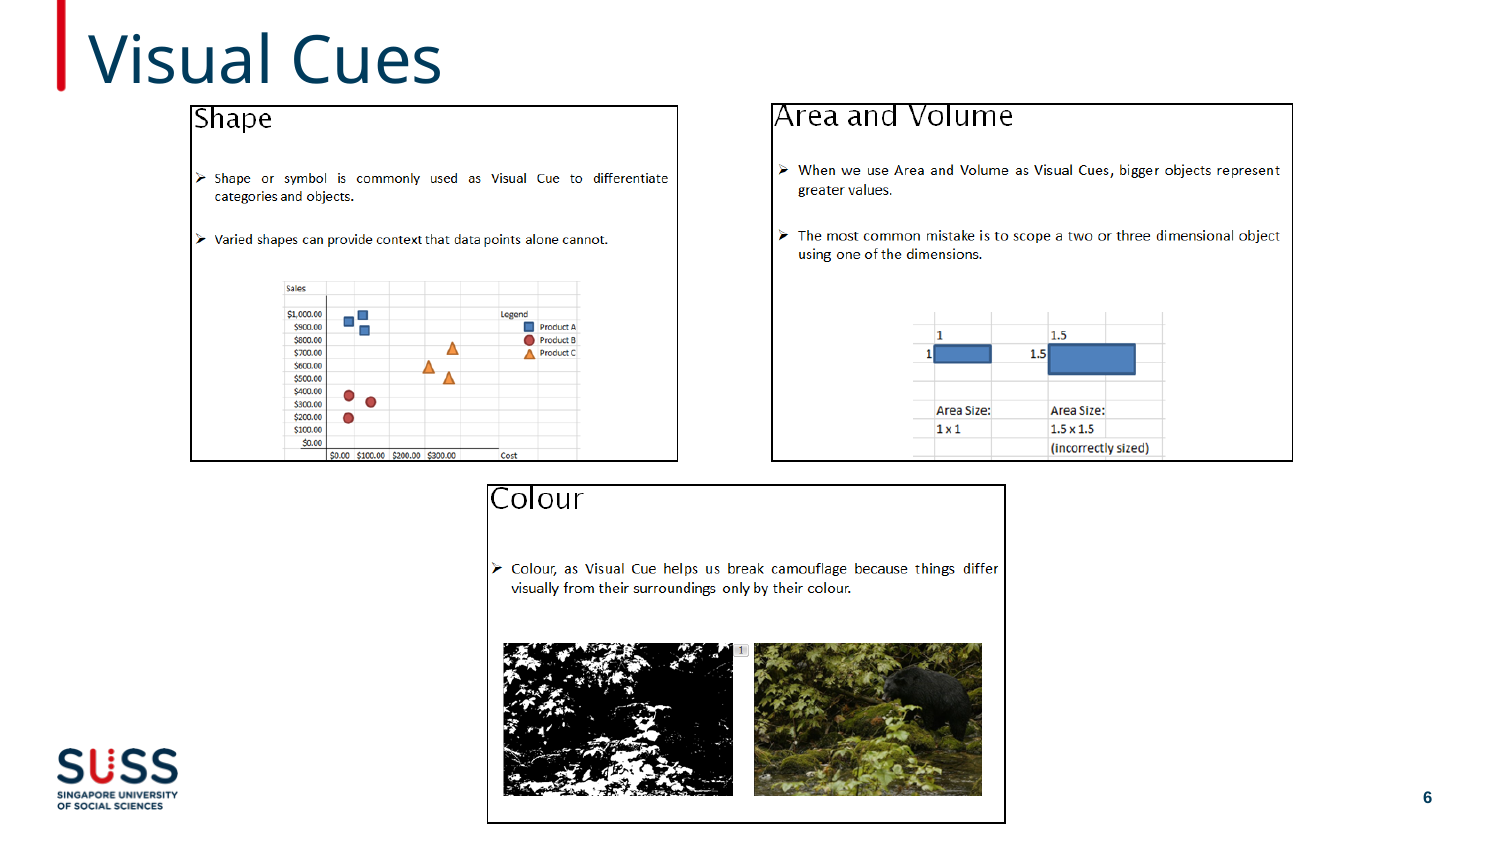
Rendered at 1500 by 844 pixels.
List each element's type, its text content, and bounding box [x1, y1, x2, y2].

title Visual Cues [73, 0, 1479, 125]
picture [57, 748, 178, 810]
picture [56, 0, 70, 106]
picture [191, 106, 677, 461]
picture [772, 104, 1293, 461]
picture [488, 485, 1005, 823]
